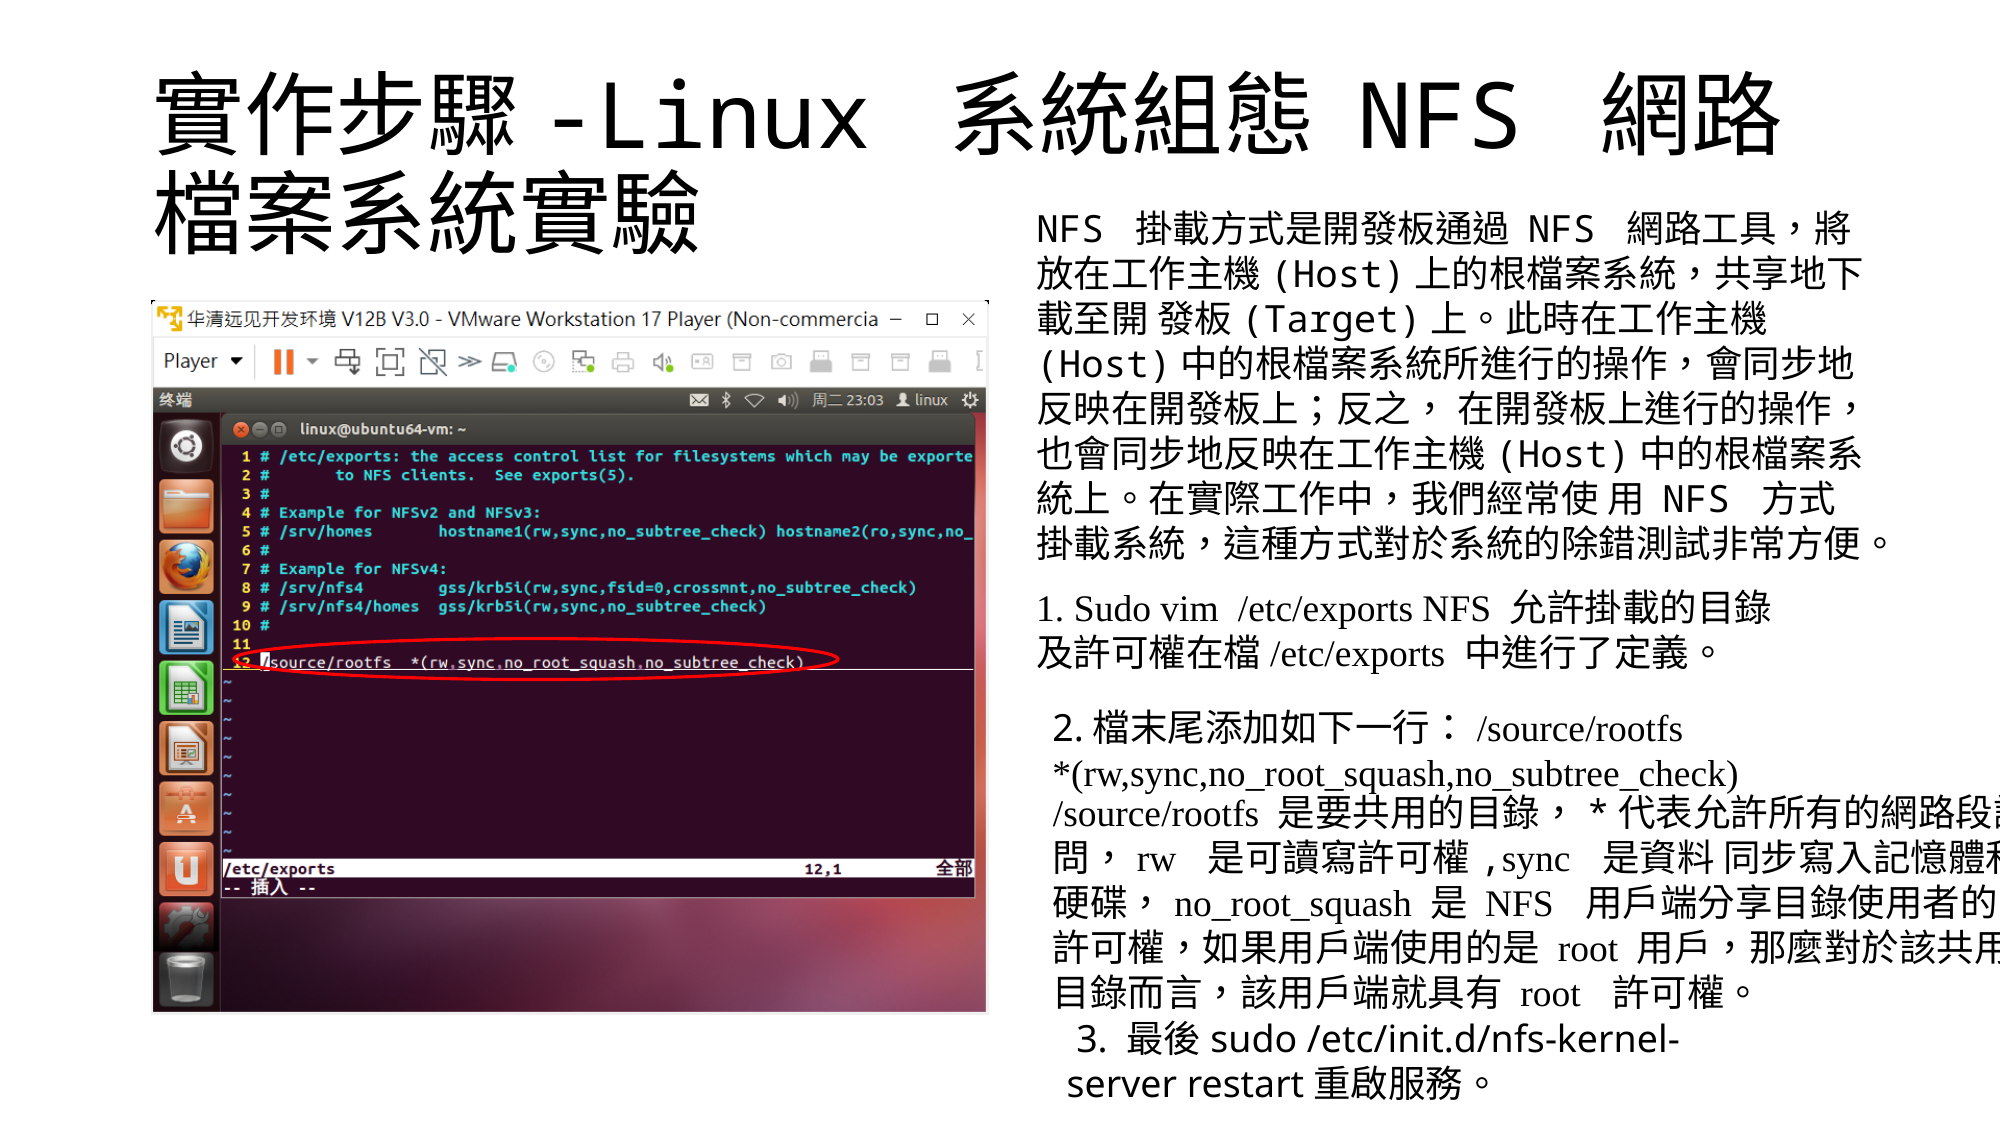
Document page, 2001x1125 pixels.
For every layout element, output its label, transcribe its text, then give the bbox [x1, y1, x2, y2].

text_box 2.檔末尾添加如下一行：/source/rootfs *(rw,sync,no_root_squash,no_subtree_check) [1037, 696, 1838, 802]
text_box NFS 掛載方式是開發板通過 NFS 網路工具，將放在工作主機(Host)上的根檔案系統，共享地下載至開 發板(Target)上。此時在工作主機(Host)中的根檔案系統所進行的操作，會同步地反映在開發板上；反之， 在開發板上進行的操作，也會同步地反映在工作主機(Host)中的根檔案系統上。在實際工作中，我們經常使 用 NFS 方式掛載系統，這種方式對於系統的除錯測試非常方便。 [1021, 197, 1888, 573]
text_box /source/rootfs 是要共用的目錄，*代表允許所有的網路段訪問，rw 是可讀寫許可權,sync 是資料 同步寫入記憶體和硬碟，no_root_squash 是 NFS 用戶端分享目錄使用者的許可權，如果用戶端使用的是 root 用戶，那麼對於該共用目錄而言，該用戶端就具有 root 許可權。 [1038, 781, 2000, 1022]
text_box 1. Sudo vim /etc/exports NFS 允許掛載的目錄及許可權在檔/etc/exports 中進行了定義。 [1021, 576, 1823, 681]
text_box 3. 最後sudo /etc/init.d/nfs-kernel-server restart重啟服務。 [1051, 1022, 1793, 1113]
title 實作步驟-Linux 系統組態 NFS 網路檔案系統實驗 [137, 59, 1863, 278]
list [151, 300, 989, 1016]
